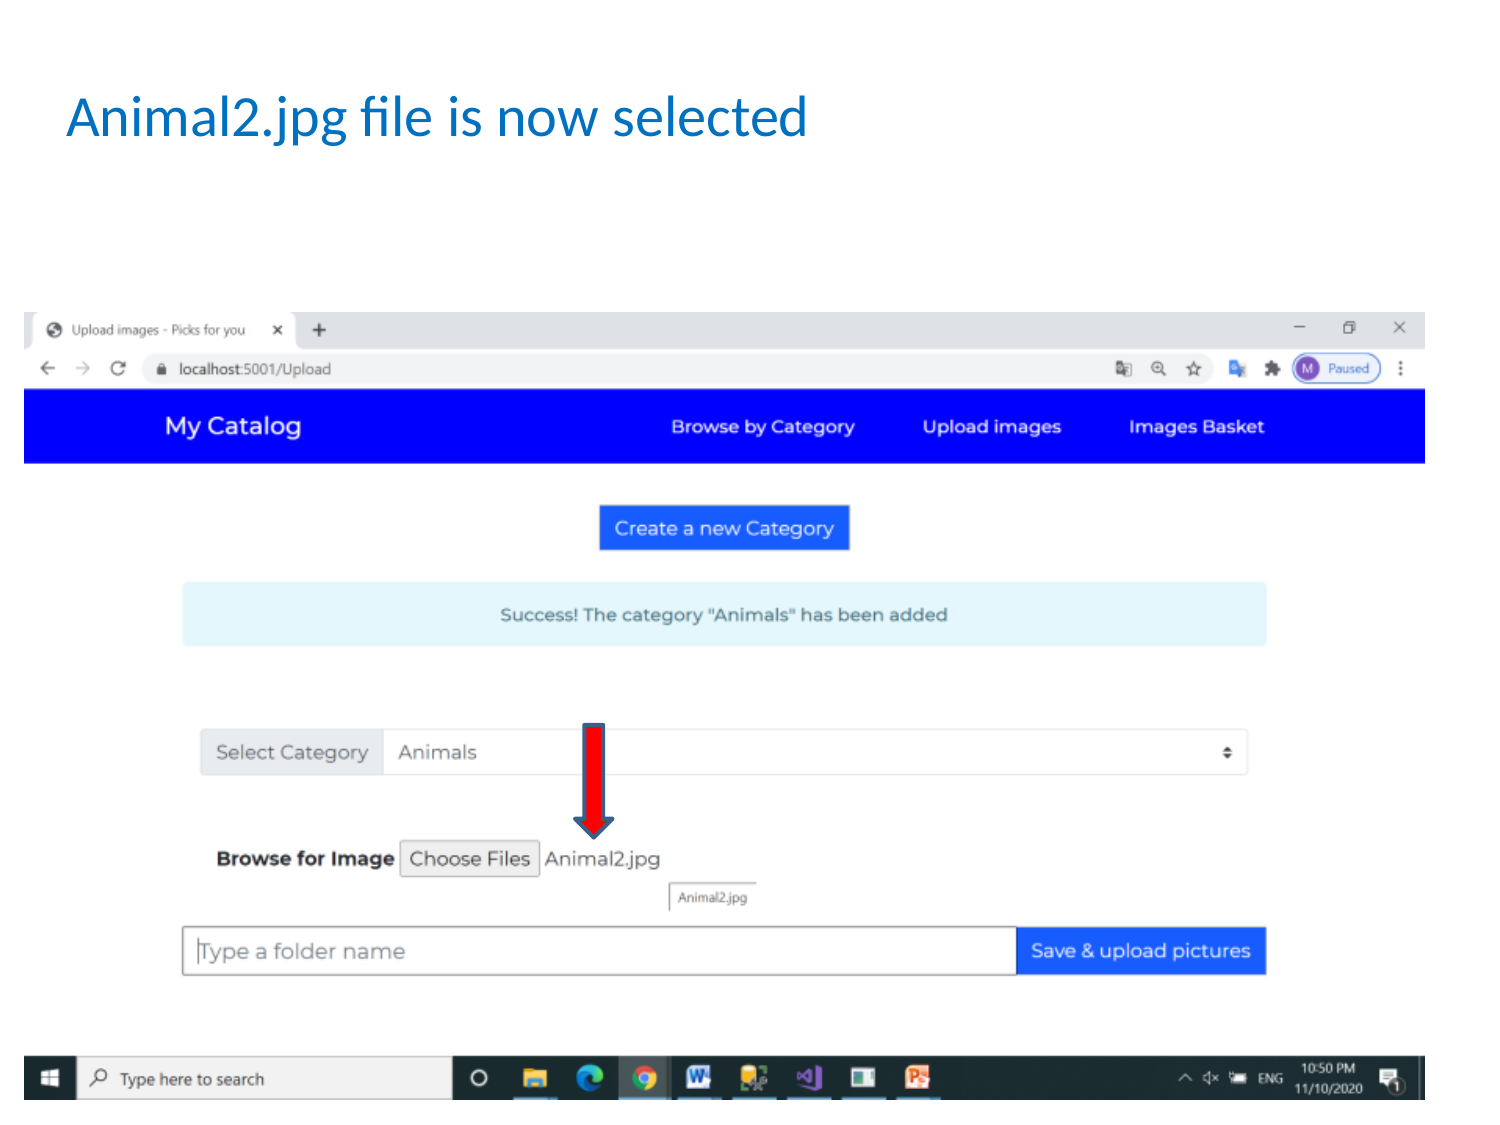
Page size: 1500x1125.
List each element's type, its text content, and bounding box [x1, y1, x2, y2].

picture [24, 312, 1426, 1101]
text_box Animal2.jpg file is now selected [51, 70, 825, 156]
